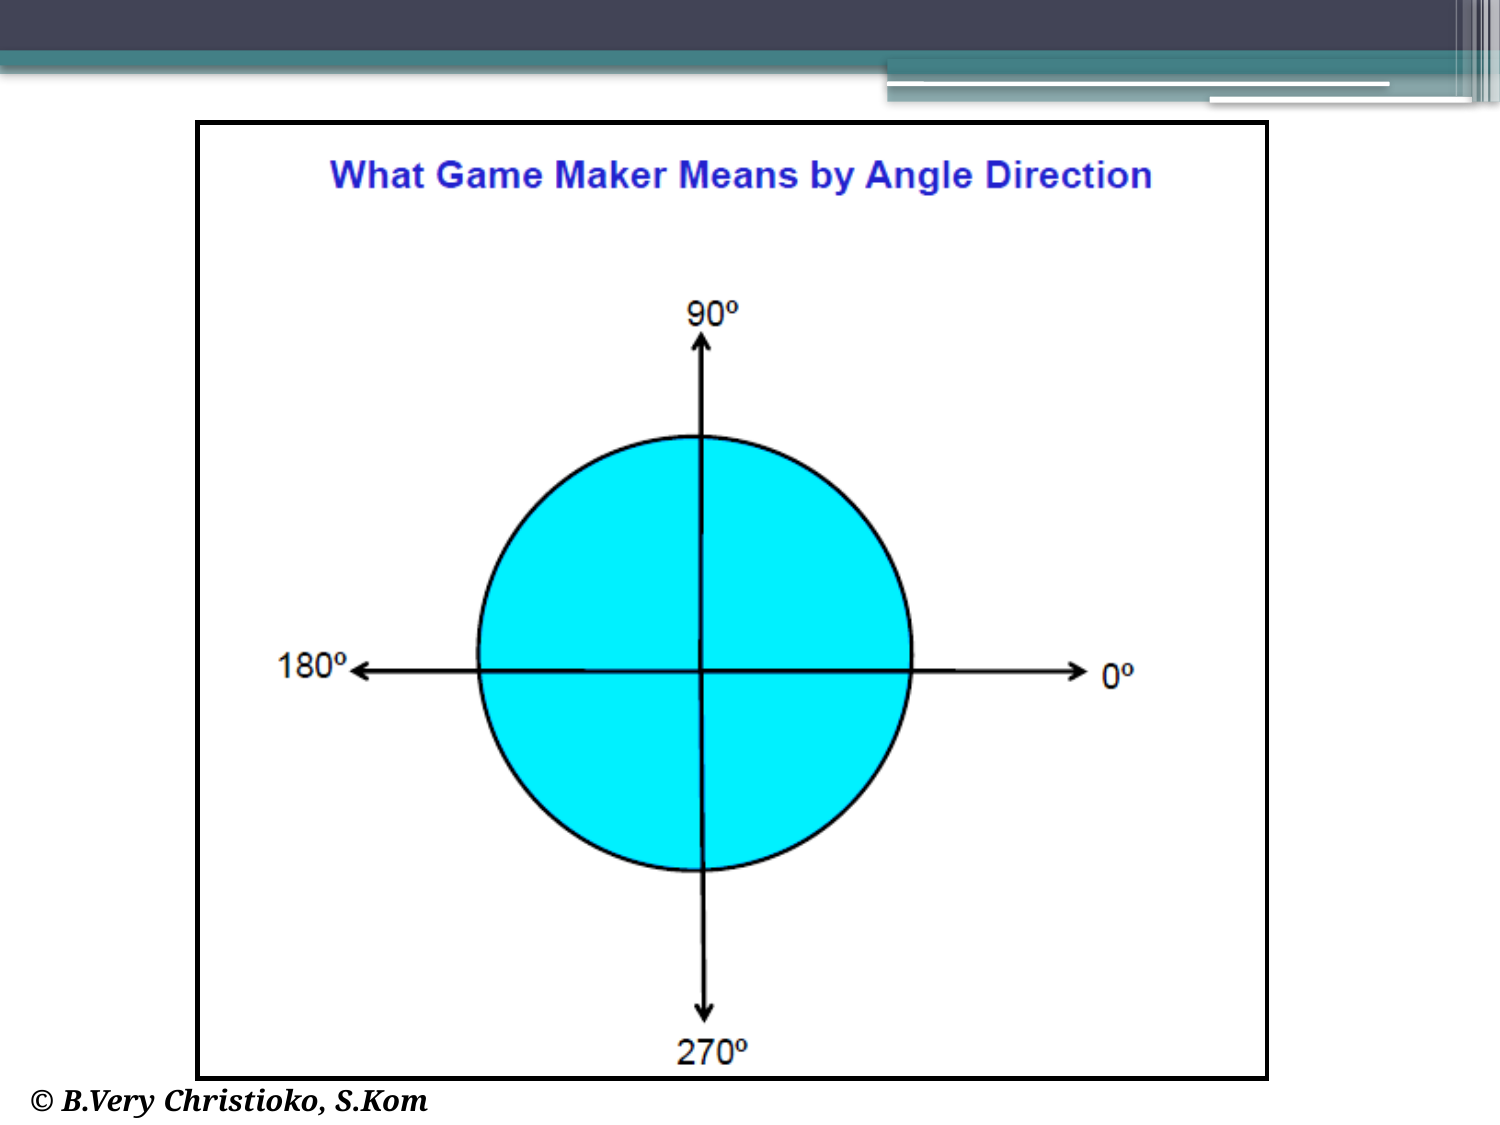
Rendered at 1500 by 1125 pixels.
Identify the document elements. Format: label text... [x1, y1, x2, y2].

text_box © B.Very Christioko, S.Kom [15, 1074, 444, 1125]
picture [199, 124, 1266, 1077]
